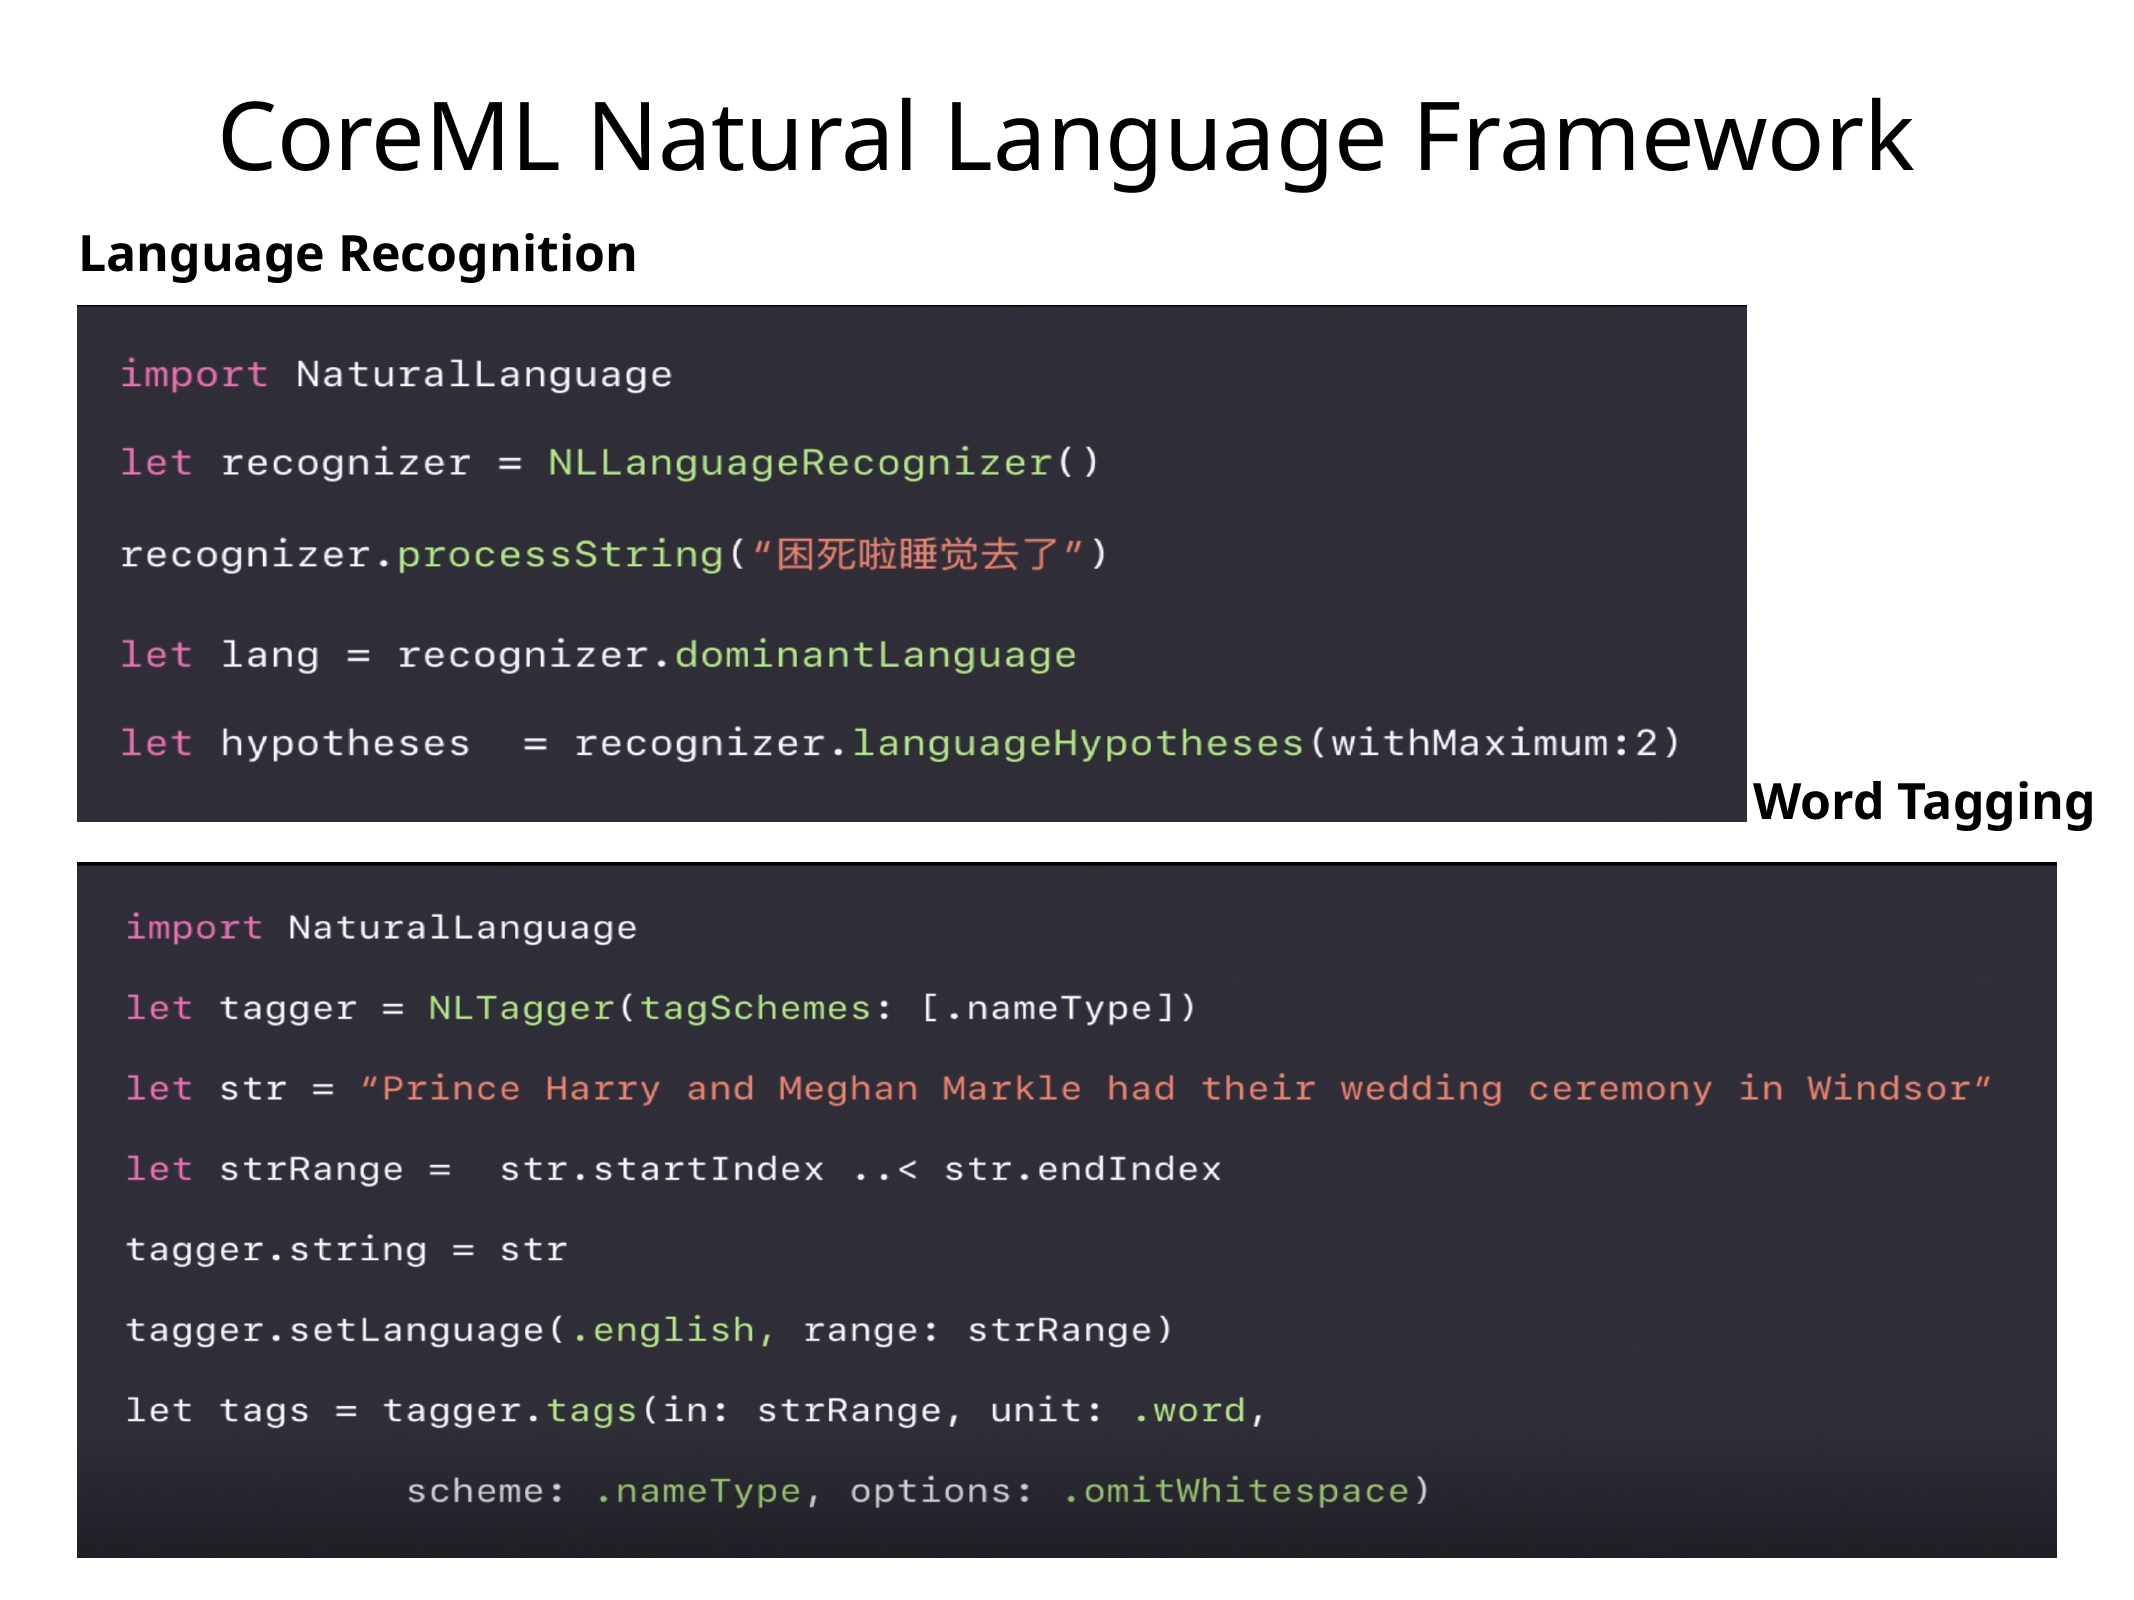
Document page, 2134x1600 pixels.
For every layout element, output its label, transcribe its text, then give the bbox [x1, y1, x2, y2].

picture [76, 305, 1747, 822]
title CoreML Natural Language Framework [207, 45, 1926, 199]
text_box Word Tagging [1744, 761, 2105, 839]
picture [76, 862, 2057, 1558]
text_box Language Recognition [70, 213, 647, 290]
